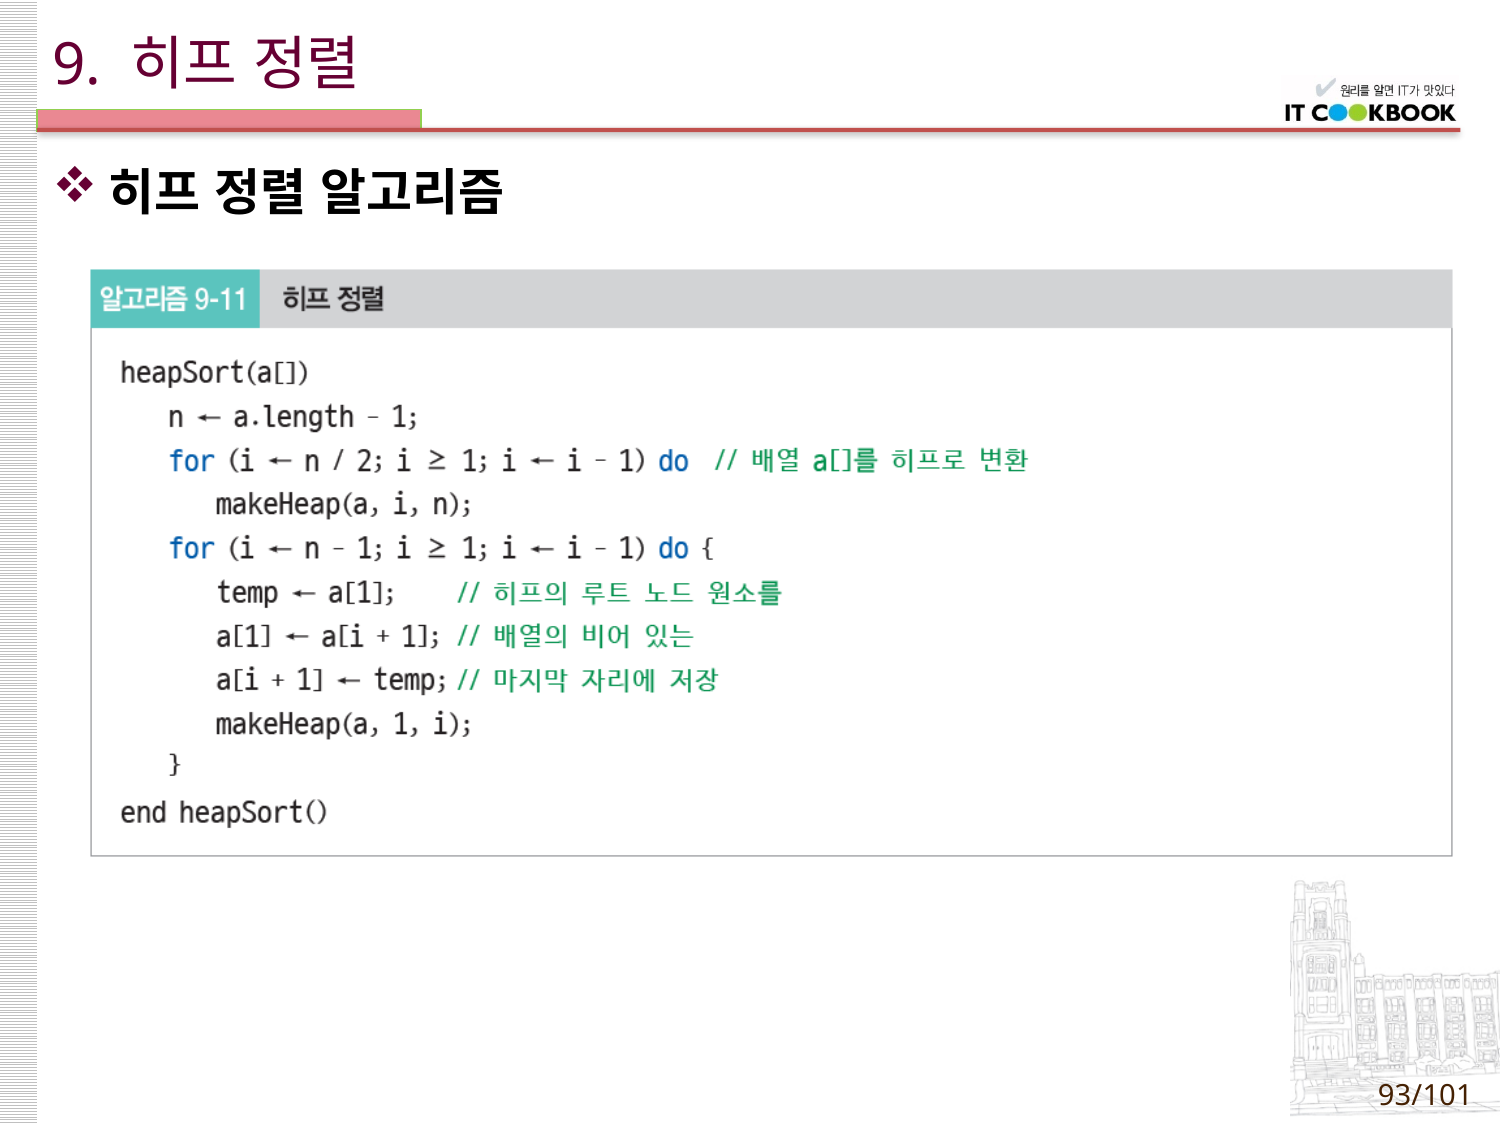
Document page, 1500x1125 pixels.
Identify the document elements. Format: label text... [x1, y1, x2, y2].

picture [1443, 1091, 1452, 1103]
picture [1290, 874, 1500, 1125]
list 히프 정렬 알고리즘 [37, 152, 1463, 1091]
picture [88, 266, 1454, 858]
picture [1281, 75, 1459, 123]
title 9. 히프 정렬 [37, 13, 1278, 109]
